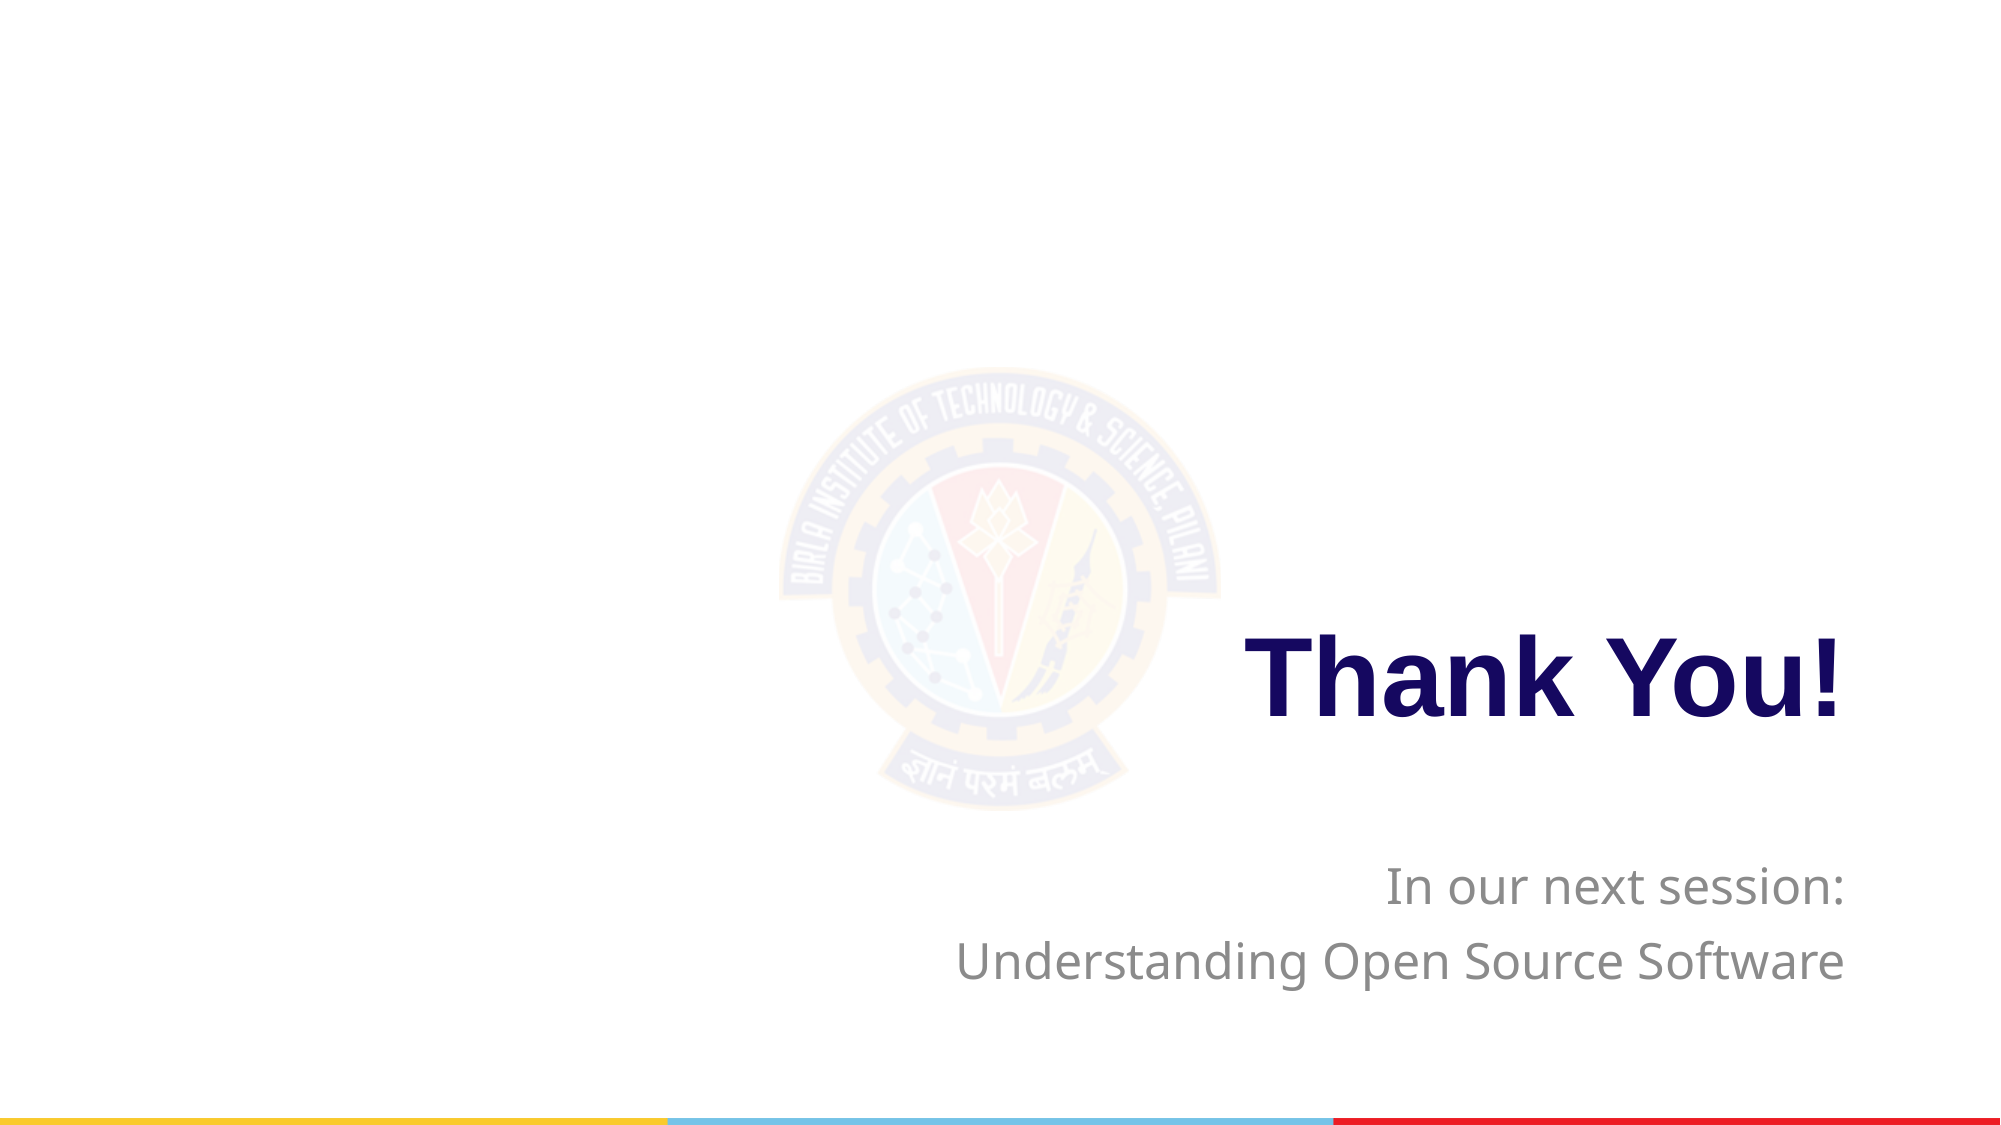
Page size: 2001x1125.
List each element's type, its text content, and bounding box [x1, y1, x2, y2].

title Thank You! [136, 600, 1862, 749]
list In our next session: Understanding Open Source Software [136, 853, 1862, 1100]
picture [0, 1118, 2000, 1125]
